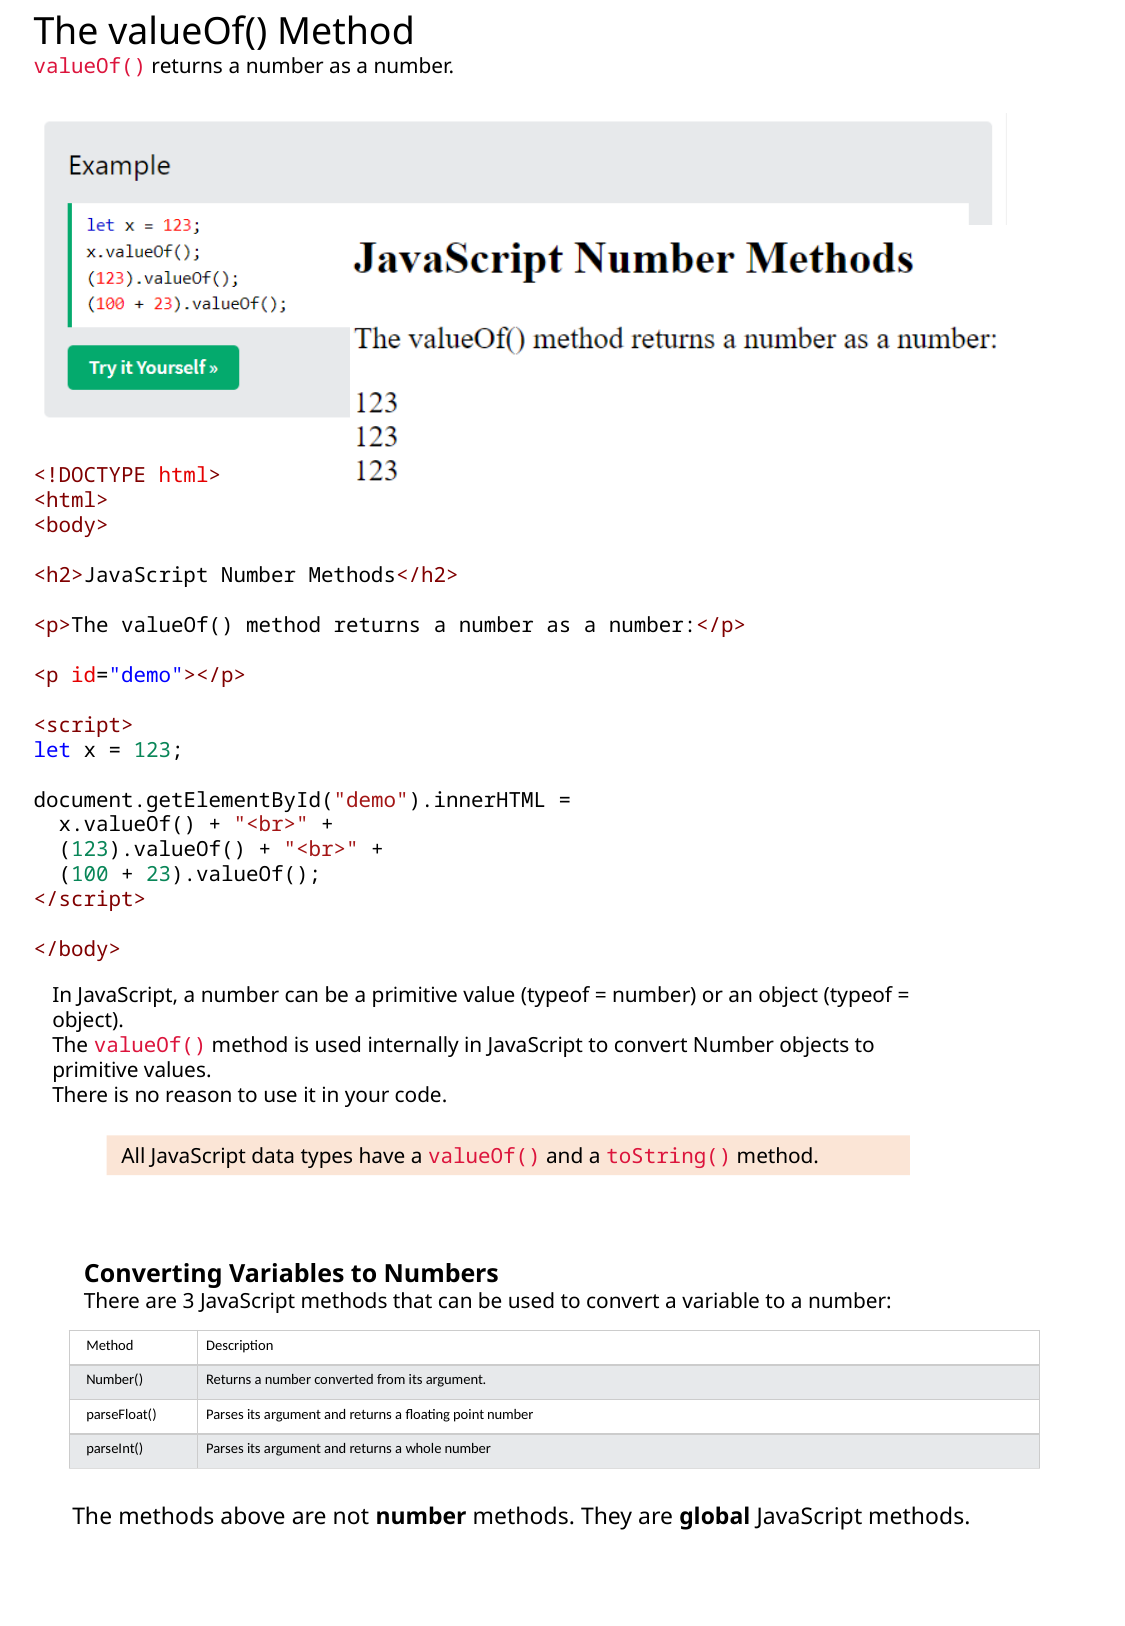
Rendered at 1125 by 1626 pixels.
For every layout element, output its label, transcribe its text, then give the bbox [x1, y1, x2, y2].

table_cell Returns a number converted from its argument. [198, 1366, 1039, 1399]
table_cell Parses its argument and returns a floating point number [198, 1400, 1039, 1433]
text_box Converting Variables to Numbers There are 3 JavaScript methods that can be used to convert a variable to a number: [69, 1250, 1082, 1320]
table_header Method [70, 1331, 197, 1364]
table_cell Parses its argument and returns a whole number [198, 1435, 1039, 1468]
text_box <!DOCTYPE html> <html> <body> <h2>JavaScript Number Methods</h2> <p>The valueOf() method returns a number as a number:</p> <p id="demo"></p> <script> let x = 123; document.getElementById("demo").innerHTML = x.valueOf() + "<br>" + (123).valueOf() + "<br>" + (100 + 23).valueOf(); </script> </body> [18, 454, 1007, 969]
table_header Description [198, 1331, 1039, 1364]
table_cell parseFloat() [70, 1400, 197, 1433]
text_box All JavaScript data types have a valueOf() and a toString() method. [106, 1135, 910, 1176]
picture [37, 113, 1007, 493]
text_box The valueOf() Method valueOf() returns a number as a number. [18, 0, 1107, 85]
text_box In JavaScript, a number can be a primitive value (typeof = number) or an object (typeof = object). The valueOf() method is used internally in JavaScript to convert Number objects to primitive values. There is no reason to use it in your code. [37, 974, 980, 1114]
text_box The methods above are not number methods. They are global JavaScript methods. [57, 1494, 1093, 1537]
table_cell Number() [70, 1366, 197, 1399]
table_cell parseInt() [70, 1435, 197, 1468]
